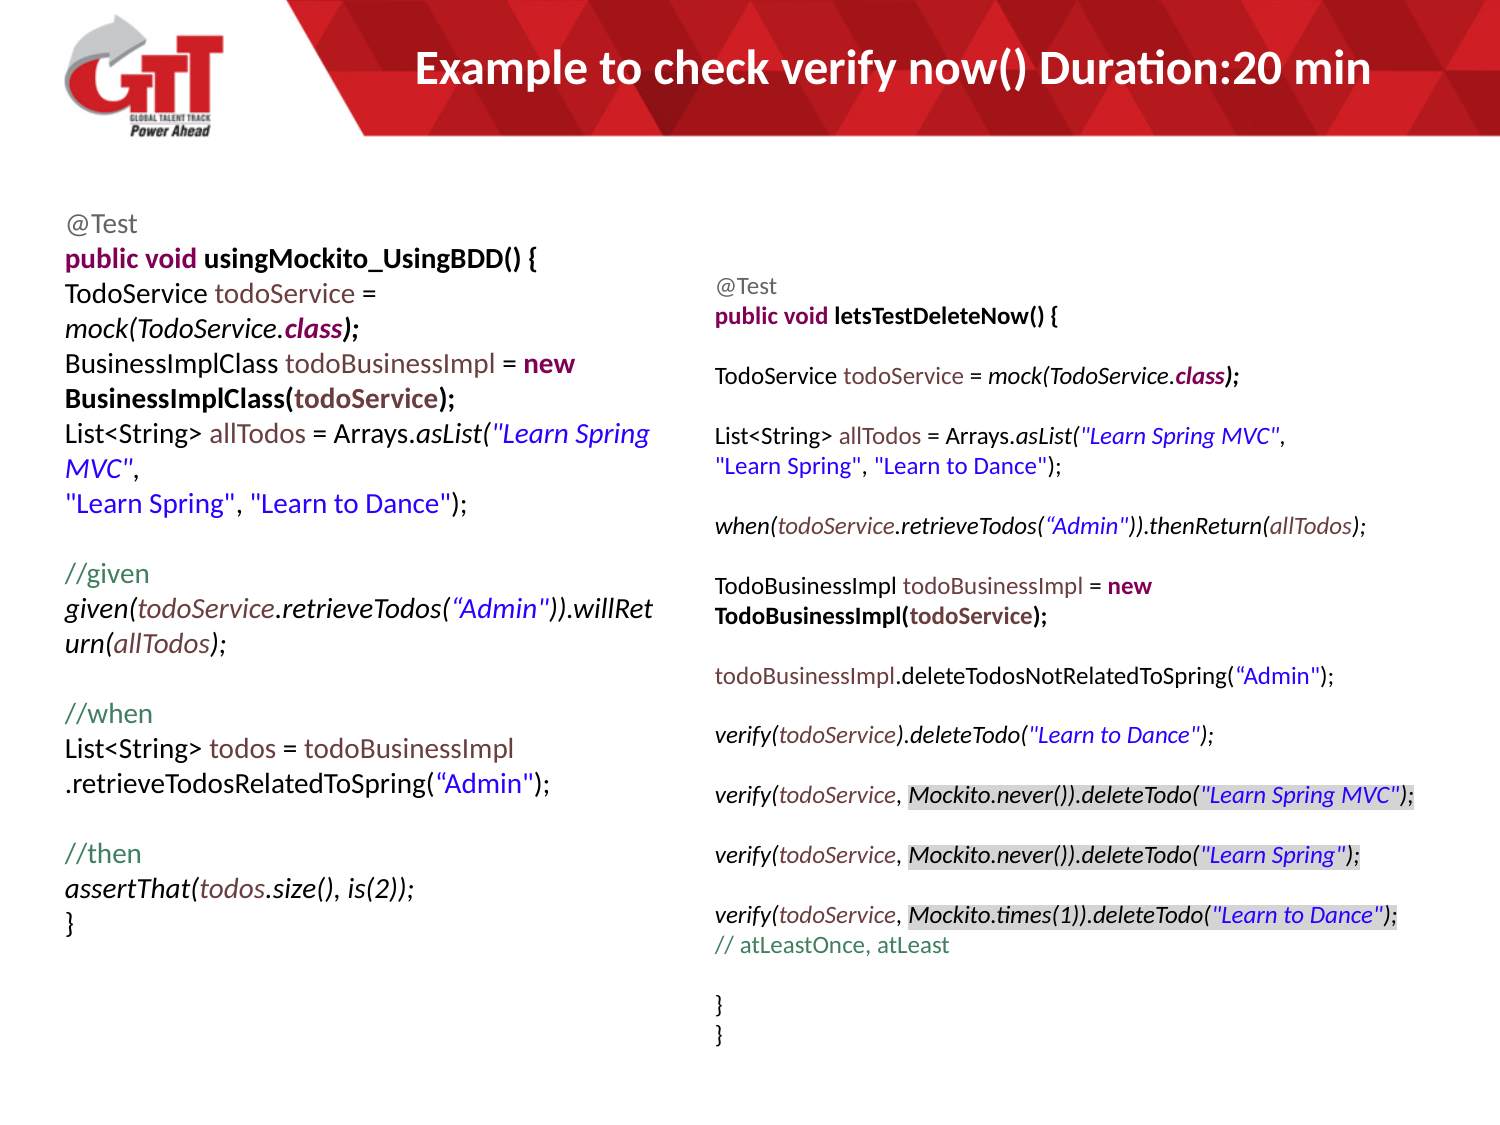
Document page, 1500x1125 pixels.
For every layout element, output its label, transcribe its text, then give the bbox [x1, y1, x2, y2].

text_box @Test public void letsTestDeleteNow() { TodoService todoService = mock(TodoService.class); List<String> allTodos = Arrays.asList("Learn Spring MVC", "Learn Spring", "Learn to Dance"); when(todoService.retrieveTodos(“Admin")).thenReturn(allTodos); TodoBusinessImpl todoBusinessImpl = new TodoBusinessImpl(todoService); todoBusinessImpl.deleteTodosNotRelatedToSpring(“Admin"); verify(todoService).deleteTodo("Learn to Dance"); verify(todoService, Mockito.never()).deleteTodo("Learn Spring MVC"); verify(todoService, Mockito.never()).deleteTodo("Learn Spring"); verify(todoService, Mockito.times(1)).deleteTodo("Learn to Dance"); // atLeastOnce, atLeast } } [699, 262, 1500, 1086]
title Example to check verify now() Duration:20 min [324, 12, 1463, 118]
text_box @Test public void usingMockito_UsingBDD() { TodoService todoService = mock(TodoService.class); BusinessImplClass todoBusinessImpl = new BusinessImplClass(todoService); List<String> allTodos = Arrays.asList("Learn Spring MVC", "Learn Spring", "Learn to Dance"); //given given(todoService.retrieveTodos(“Admin")).willReturn(allTodos); //when List<String> todos = todoBusinessImpl .retrieveTodosRelatedToSpring(“Admin"); //then assertThat(todos.size(), is(2)); } [50, 162, 675, 982]
picture [0, 0, 1500, 1125]
